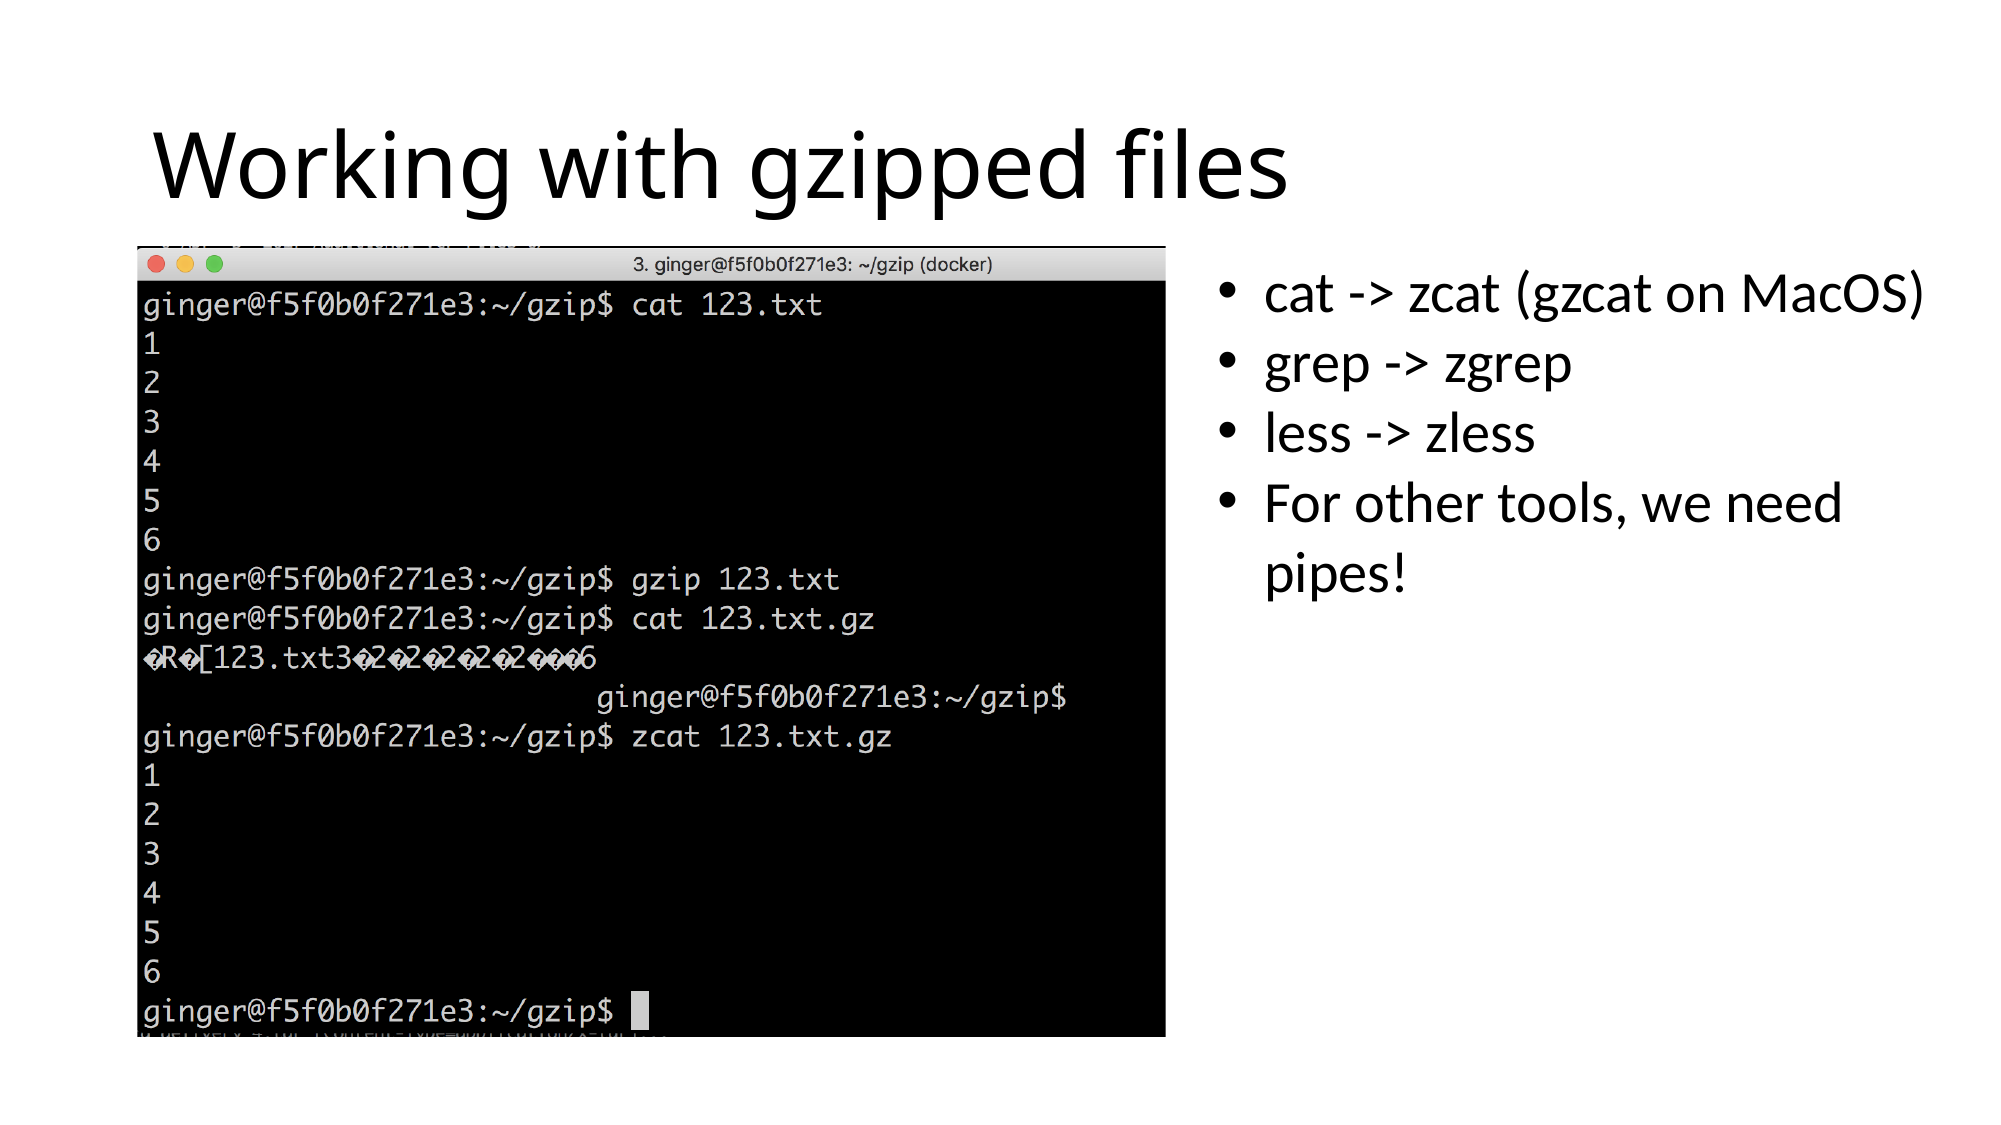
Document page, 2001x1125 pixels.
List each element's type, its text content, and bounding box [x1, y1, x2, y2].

text_box cat -> zcat (gzcat on MacOS) grep -> zgrep less -> zless For other tools, we need pipes! [1202, 246, 1966, 612]
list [137, 246, 1166, 1037]
title Working with gzipped files [137, 59, 1863, 278]
